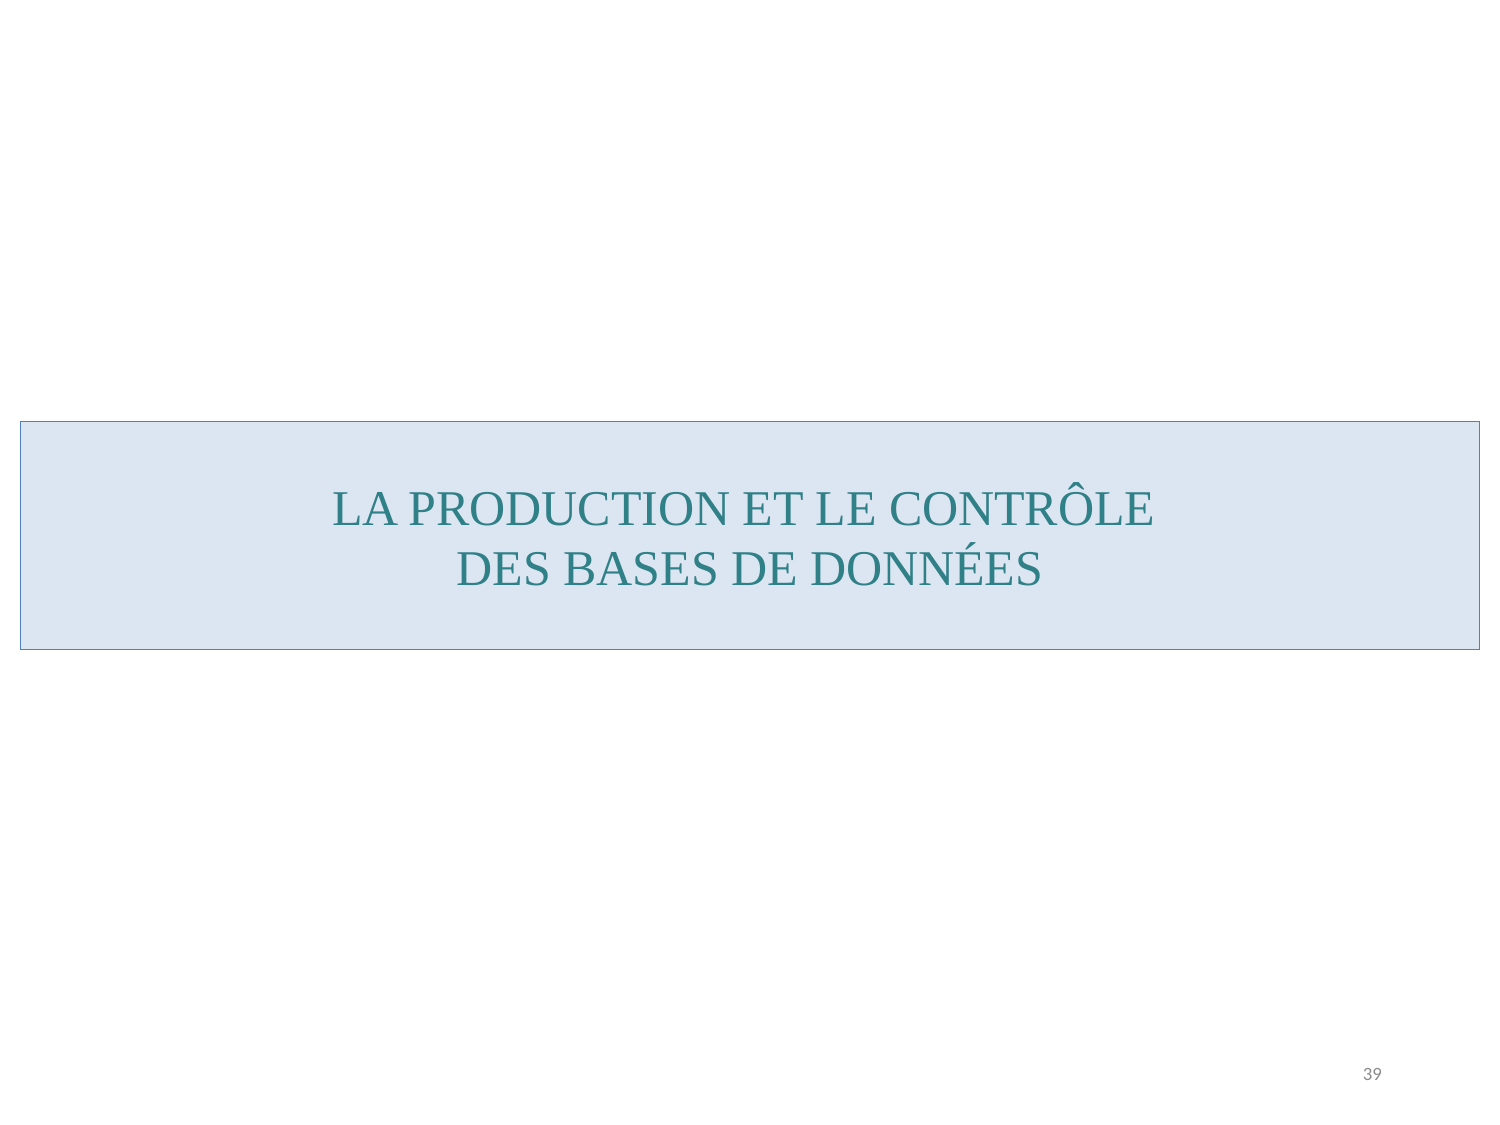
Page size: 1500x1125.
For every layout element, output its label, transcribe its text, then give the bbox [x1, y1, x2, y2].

text_box 39 [1059, 1042, 1397, 1103]
text_box LA PRODUCTION ET LE CONTRÔLE DES BASES DE DONNéES [20, 421, 1480, 650]
